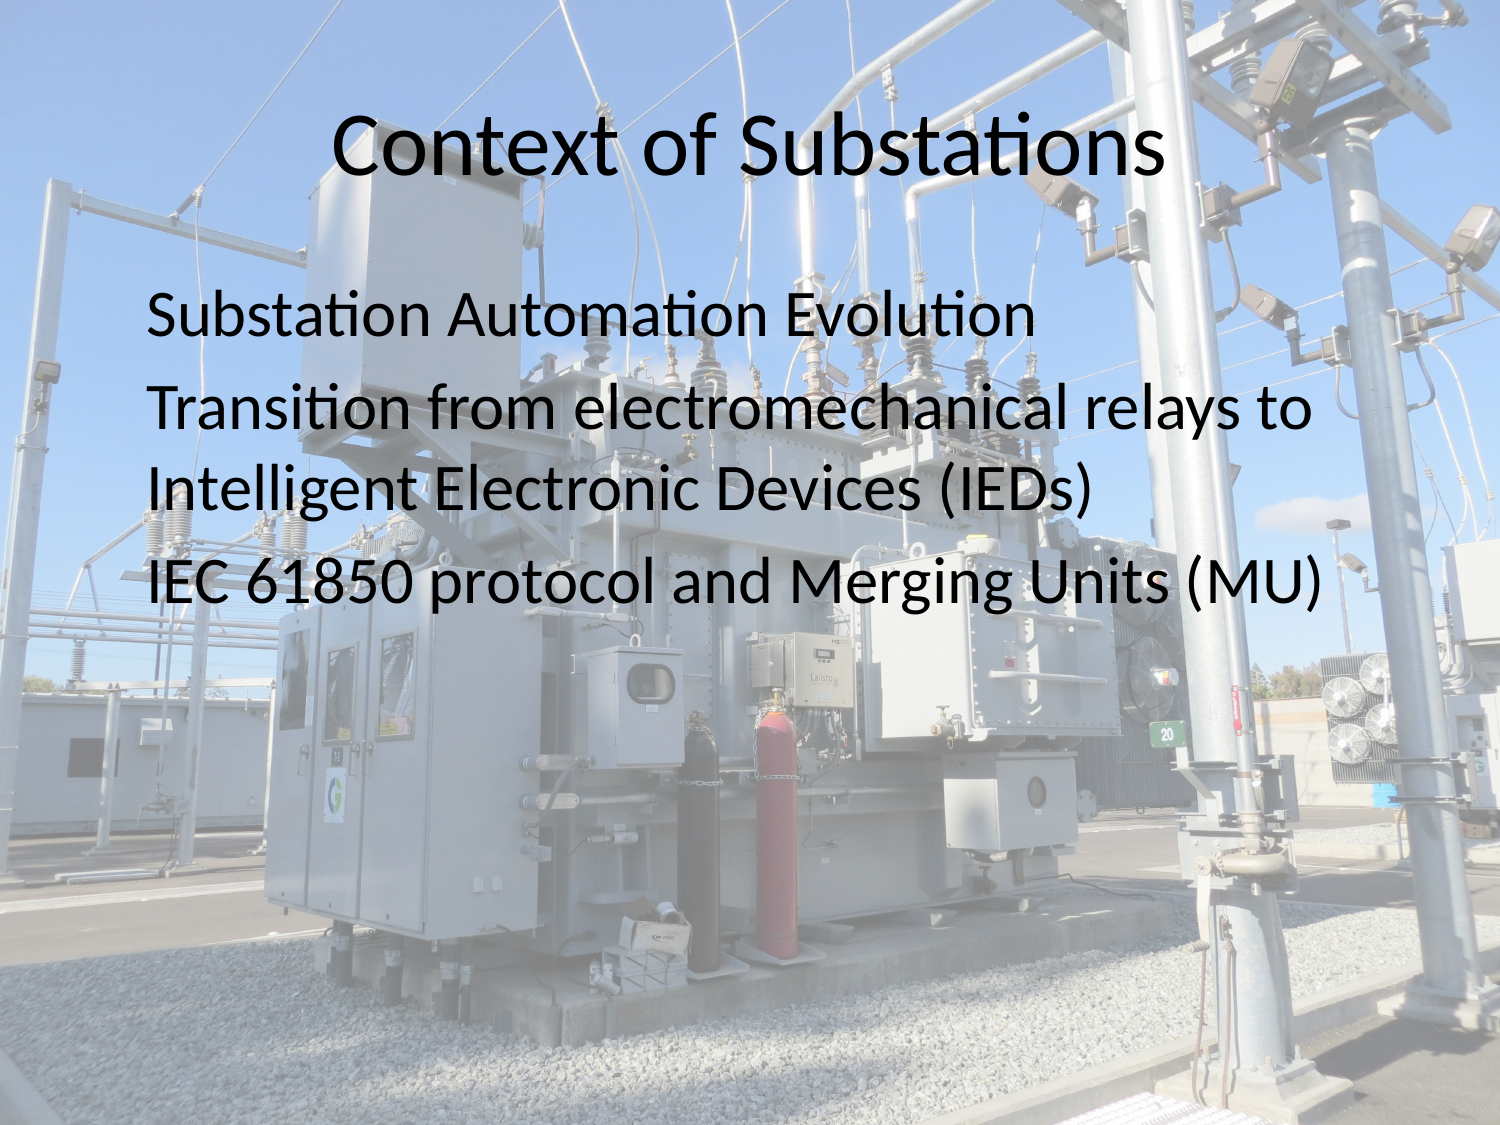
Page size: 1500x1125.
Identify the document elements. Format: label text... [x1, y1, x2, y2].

title Context of Substations [75, 45, 1425, 233]
list Substation Automation Evolution Transition from electromechanical relays to Intelligent Electronic Devices (IEDs) IEC 61850 protocol and Merging Units (MU) [75, 262, 1425, 1005]
